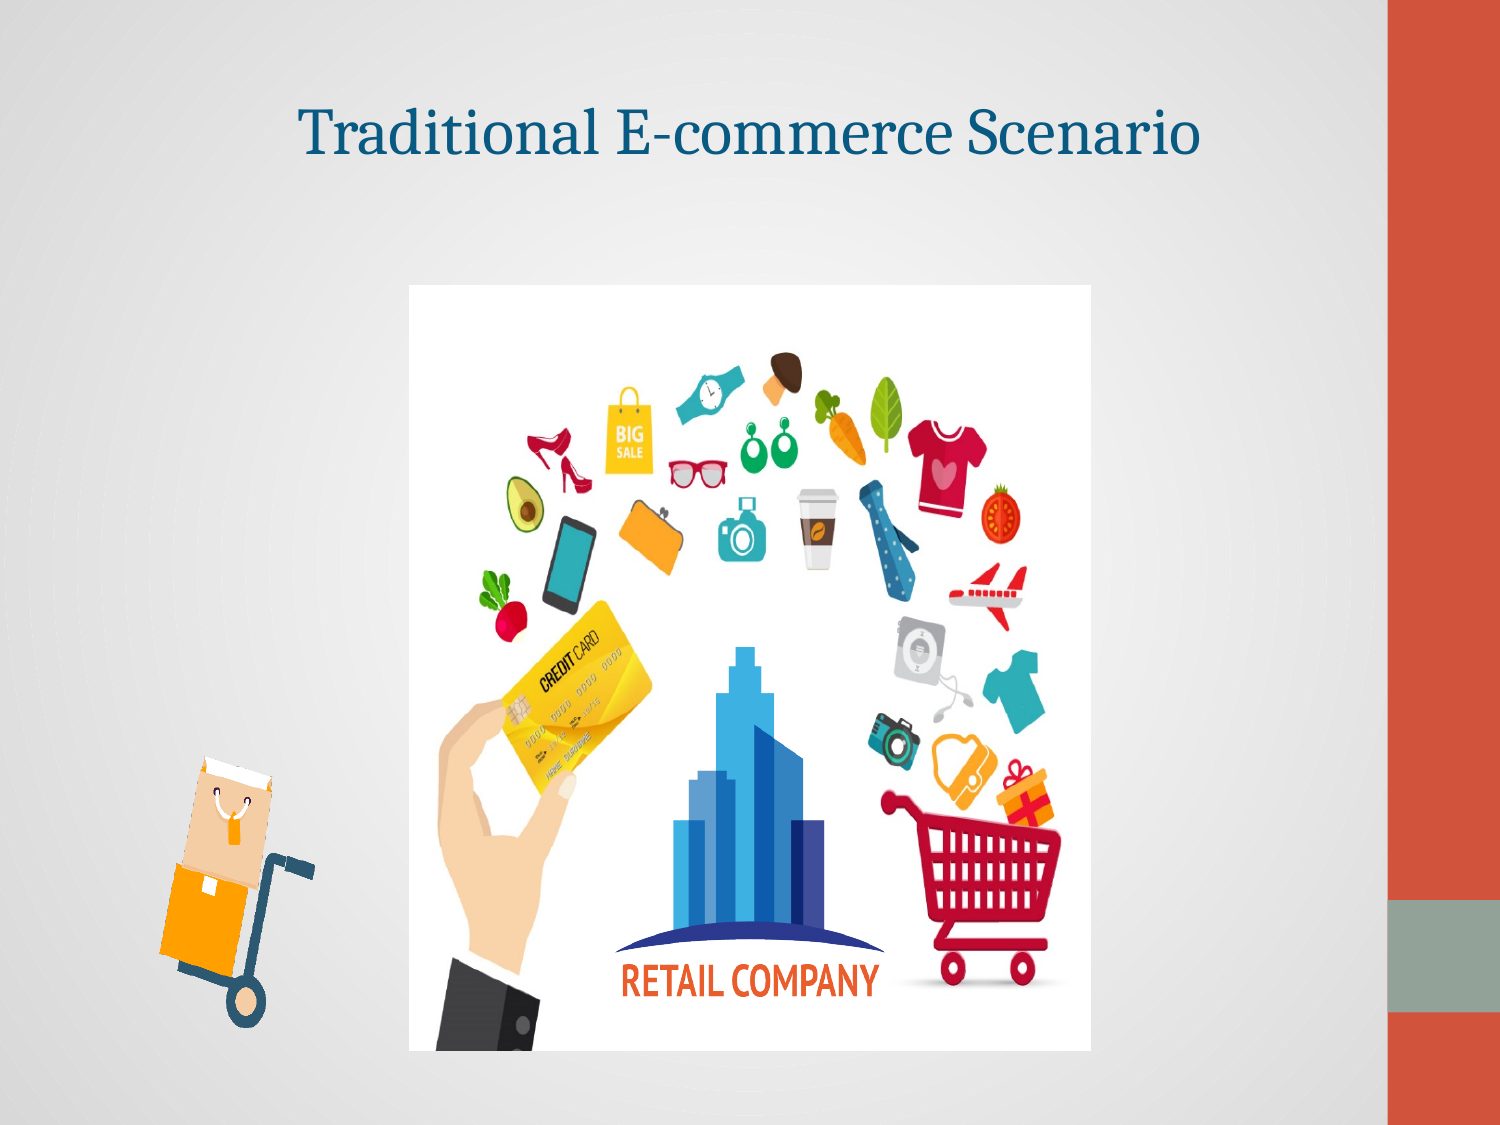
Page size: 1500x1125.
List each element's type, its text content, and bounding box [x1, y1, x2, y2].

picture [409, 285, 1091, 1051]
title Traditional E-commerce Scenario [76, 87, 1424, 169]
picture [159, 756, 316, 1028]
